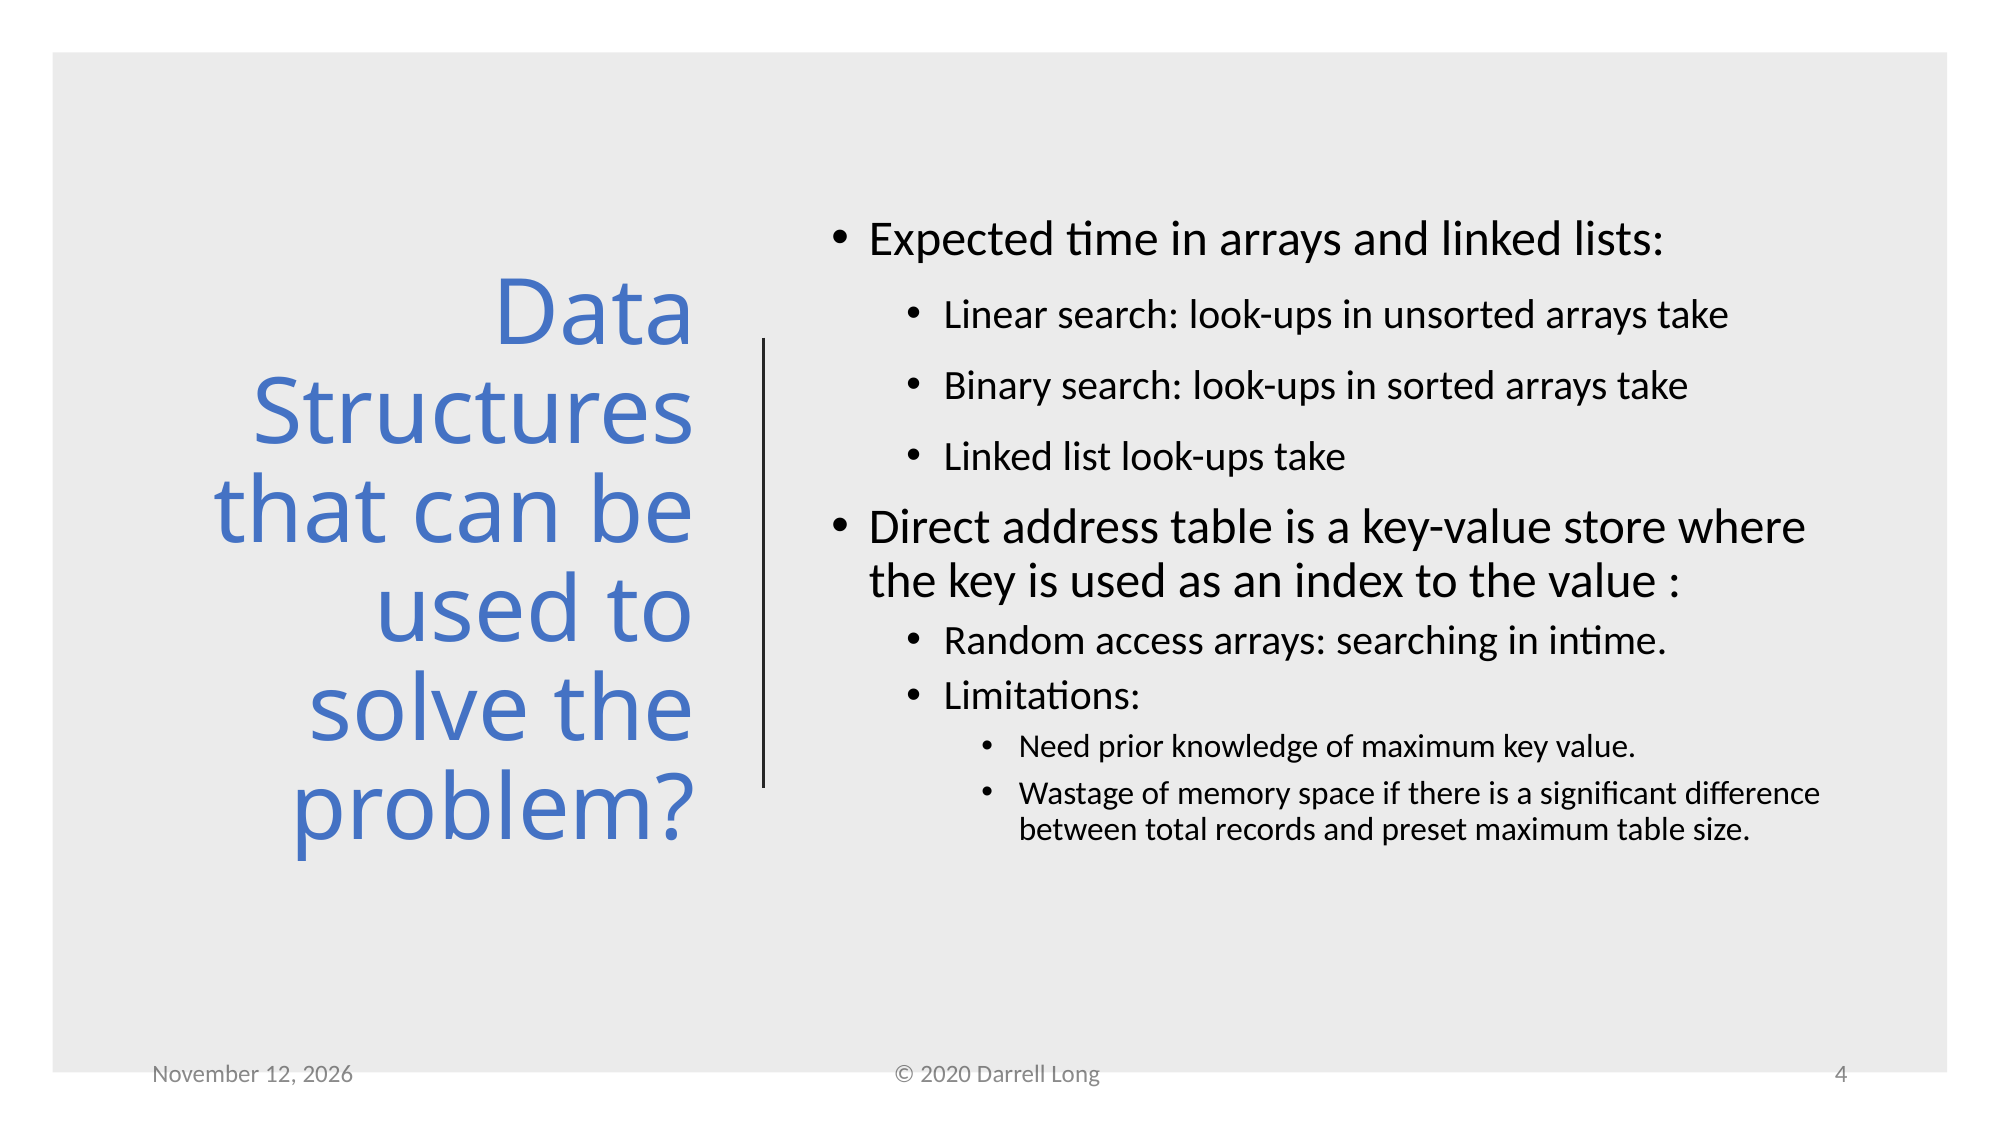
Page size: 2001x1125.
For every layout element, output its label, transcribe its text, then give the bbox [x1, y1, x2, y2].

slide_number 4 [1412, 1042, 1863, 1103]
footer © 2020 Darrell Long [662, 1042, 1338, 1103]
title Data Structures that can be used to solve the problem? [137, 158, 711, 967]
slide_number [137, 1042, 588, 1103]
text_box [52, 51, 1948, 1073]
